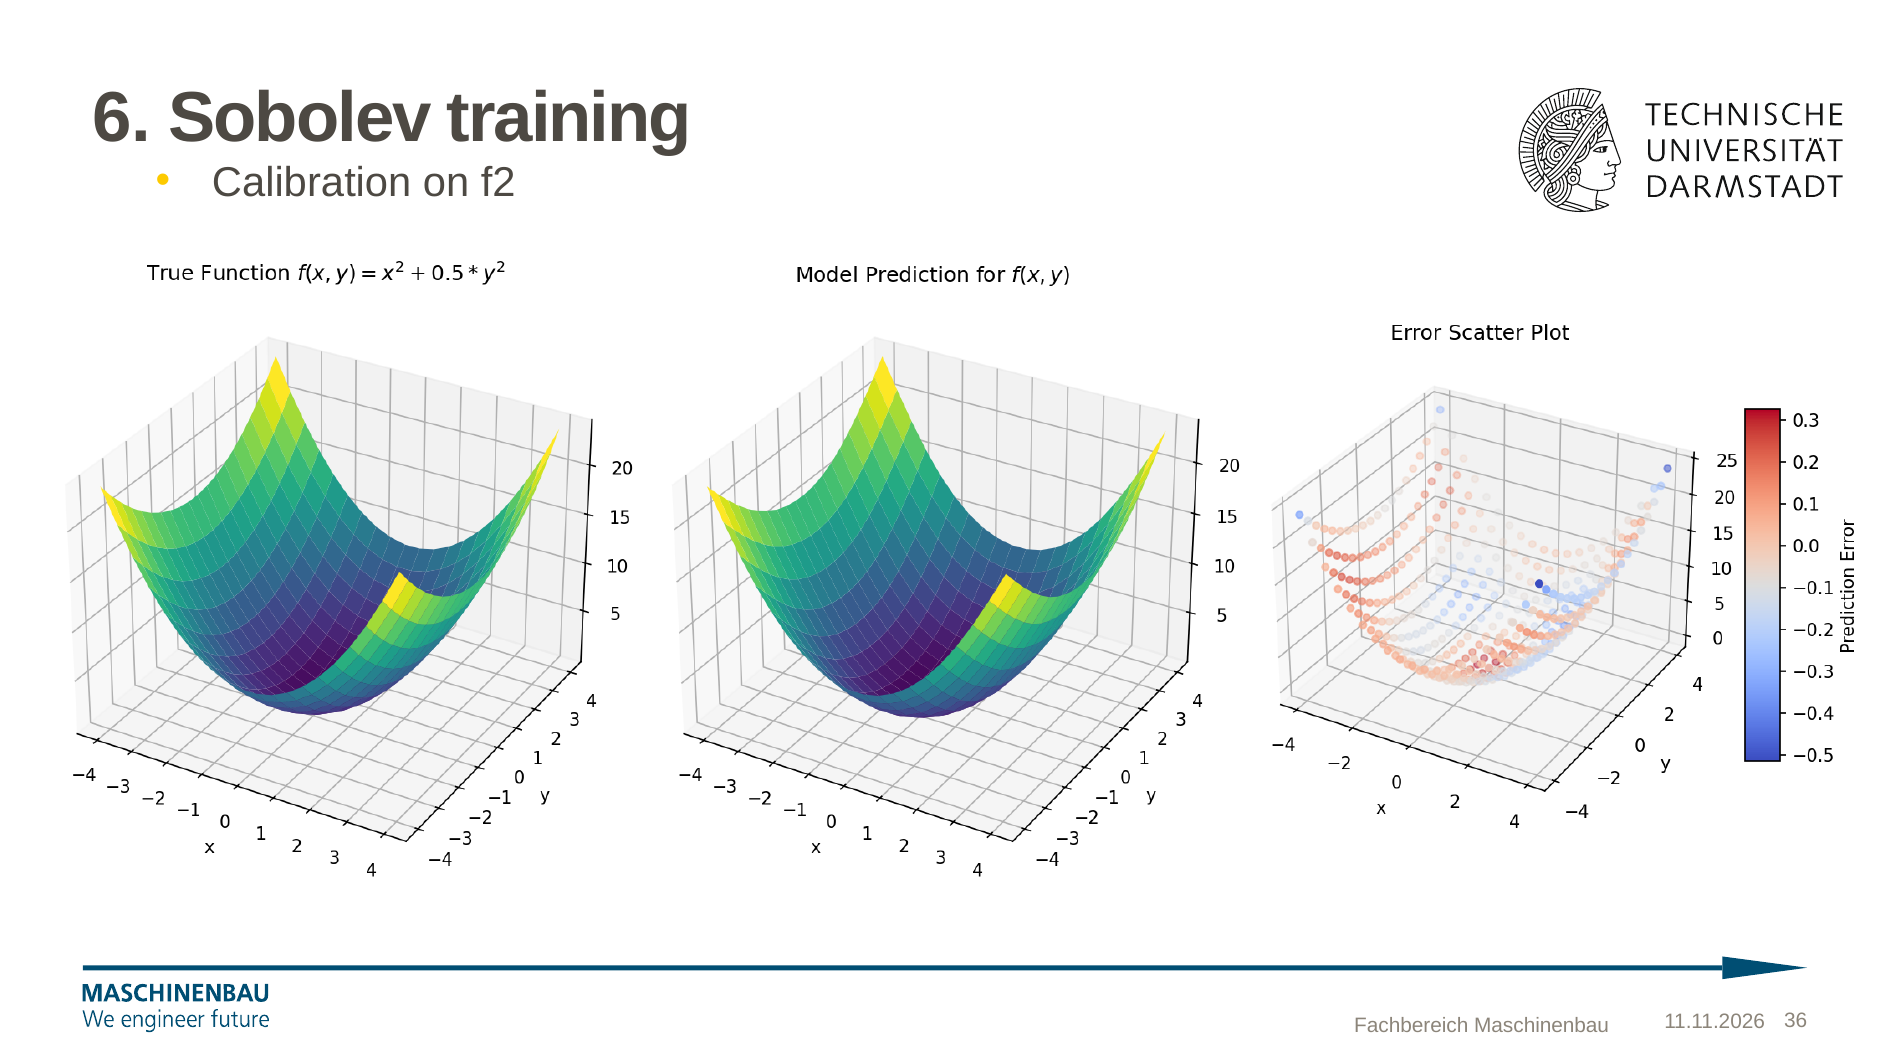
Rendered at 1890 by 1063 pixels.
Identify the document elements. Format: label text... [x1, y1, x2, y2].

picture [20, 248, 1870, 892]
title 6. Sobolev training [92, 70, 1525, 225]
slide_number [1639, 973, 1790, 1033]
slide_number 36 [1748, 980, 1808, 1028]
text_box Calibration on f2 [155, 154, 1462, 205]
footer Fachbereich Maschinenbau [288, 973, 1639, 1037]
